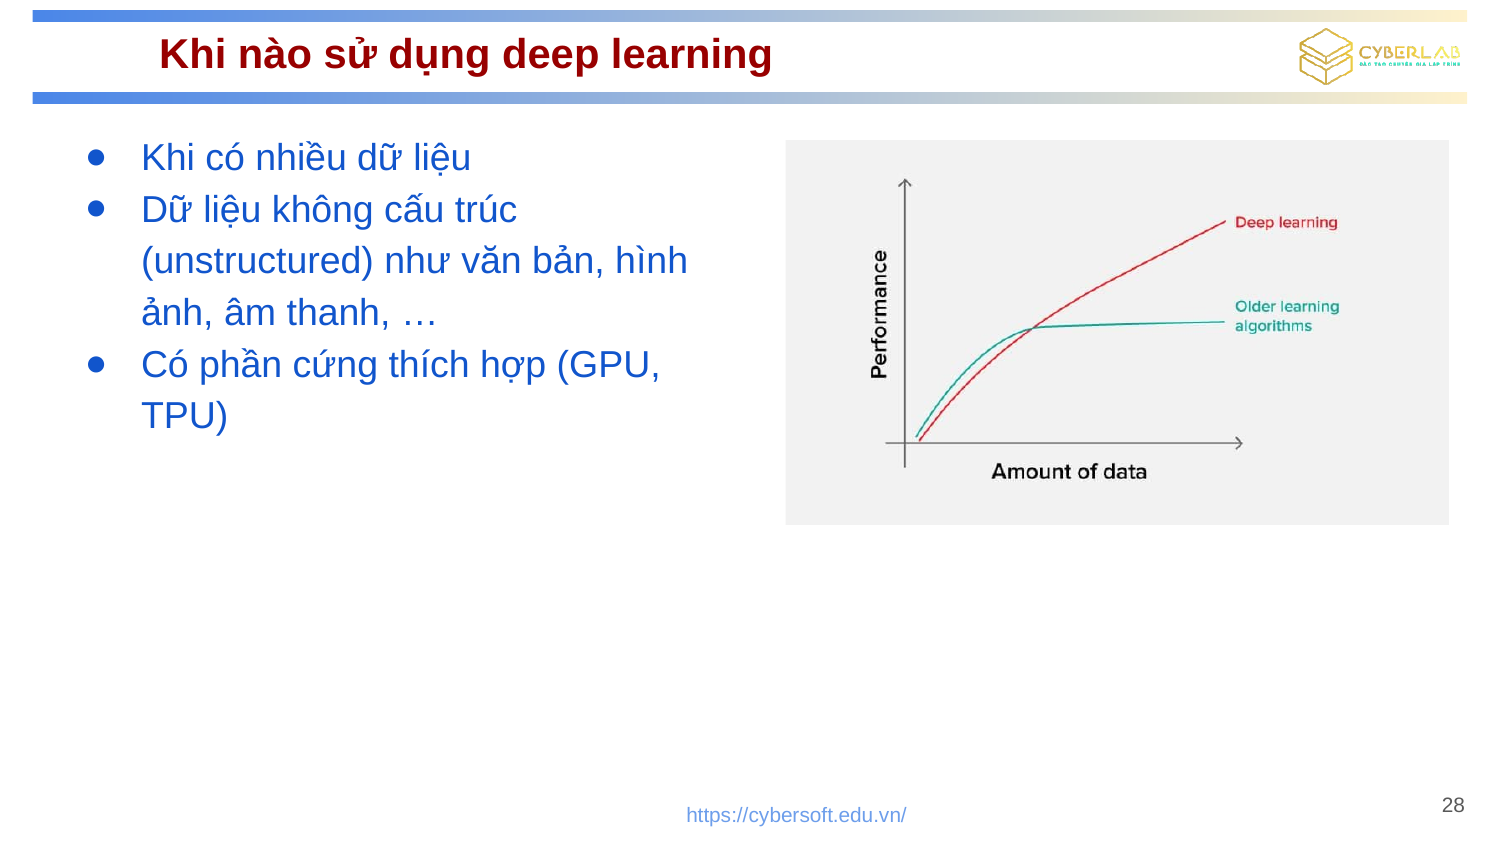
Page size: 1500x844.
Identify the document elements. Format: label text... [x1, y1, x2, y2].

list Khi có nhiều dữ liệu Dữ liệu không cấu trúc (unstructured) như văn bản, hình ảnh, âm thanh, … Có phần cứng thích hợp (GPU, TPU) [51, 111, 727, 762]
picture [785, 140, 1450, 526]
picture [1449, 28, 1468, 85]
title Khi nào sử dụng deep learning [144, 12, 1449, 93]
slide_number 28 [1389, 782, 1480, 830]
